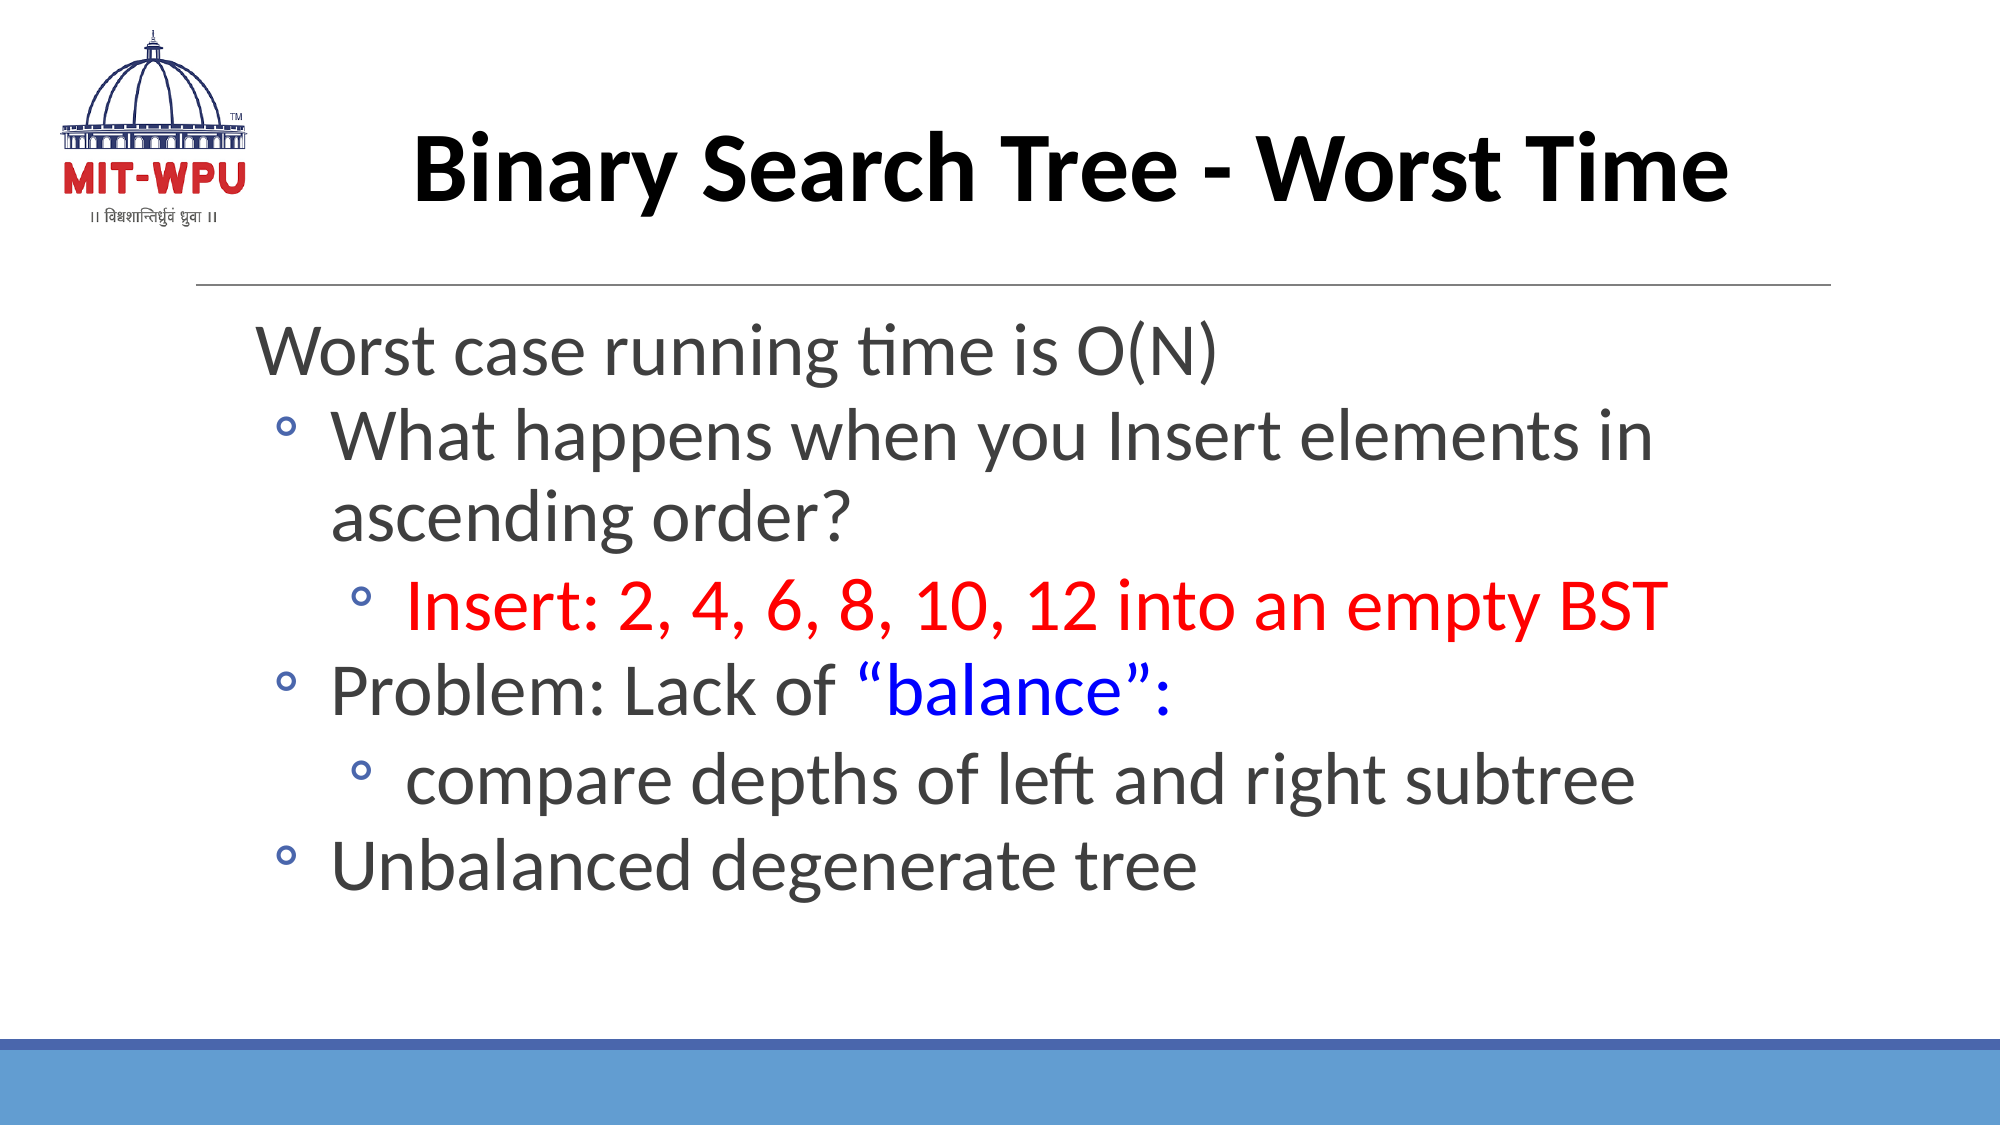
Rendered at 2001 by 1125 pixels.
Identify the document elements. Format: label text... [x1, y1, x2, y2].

picture [60, 29, 269, 228]
list Worst case running time is O(N) What happens when you Insert elements in ascending order? Insert: 2, 4, 6, 8, 10, 12 into an empty BST Problem: Lack of “balance”: compare depths of left and right subtree Unbalanced degenerate tree [180, 302, 1830, 963]
title Binary Search Tree - Worst Time [397, 47, 1830, 230]
